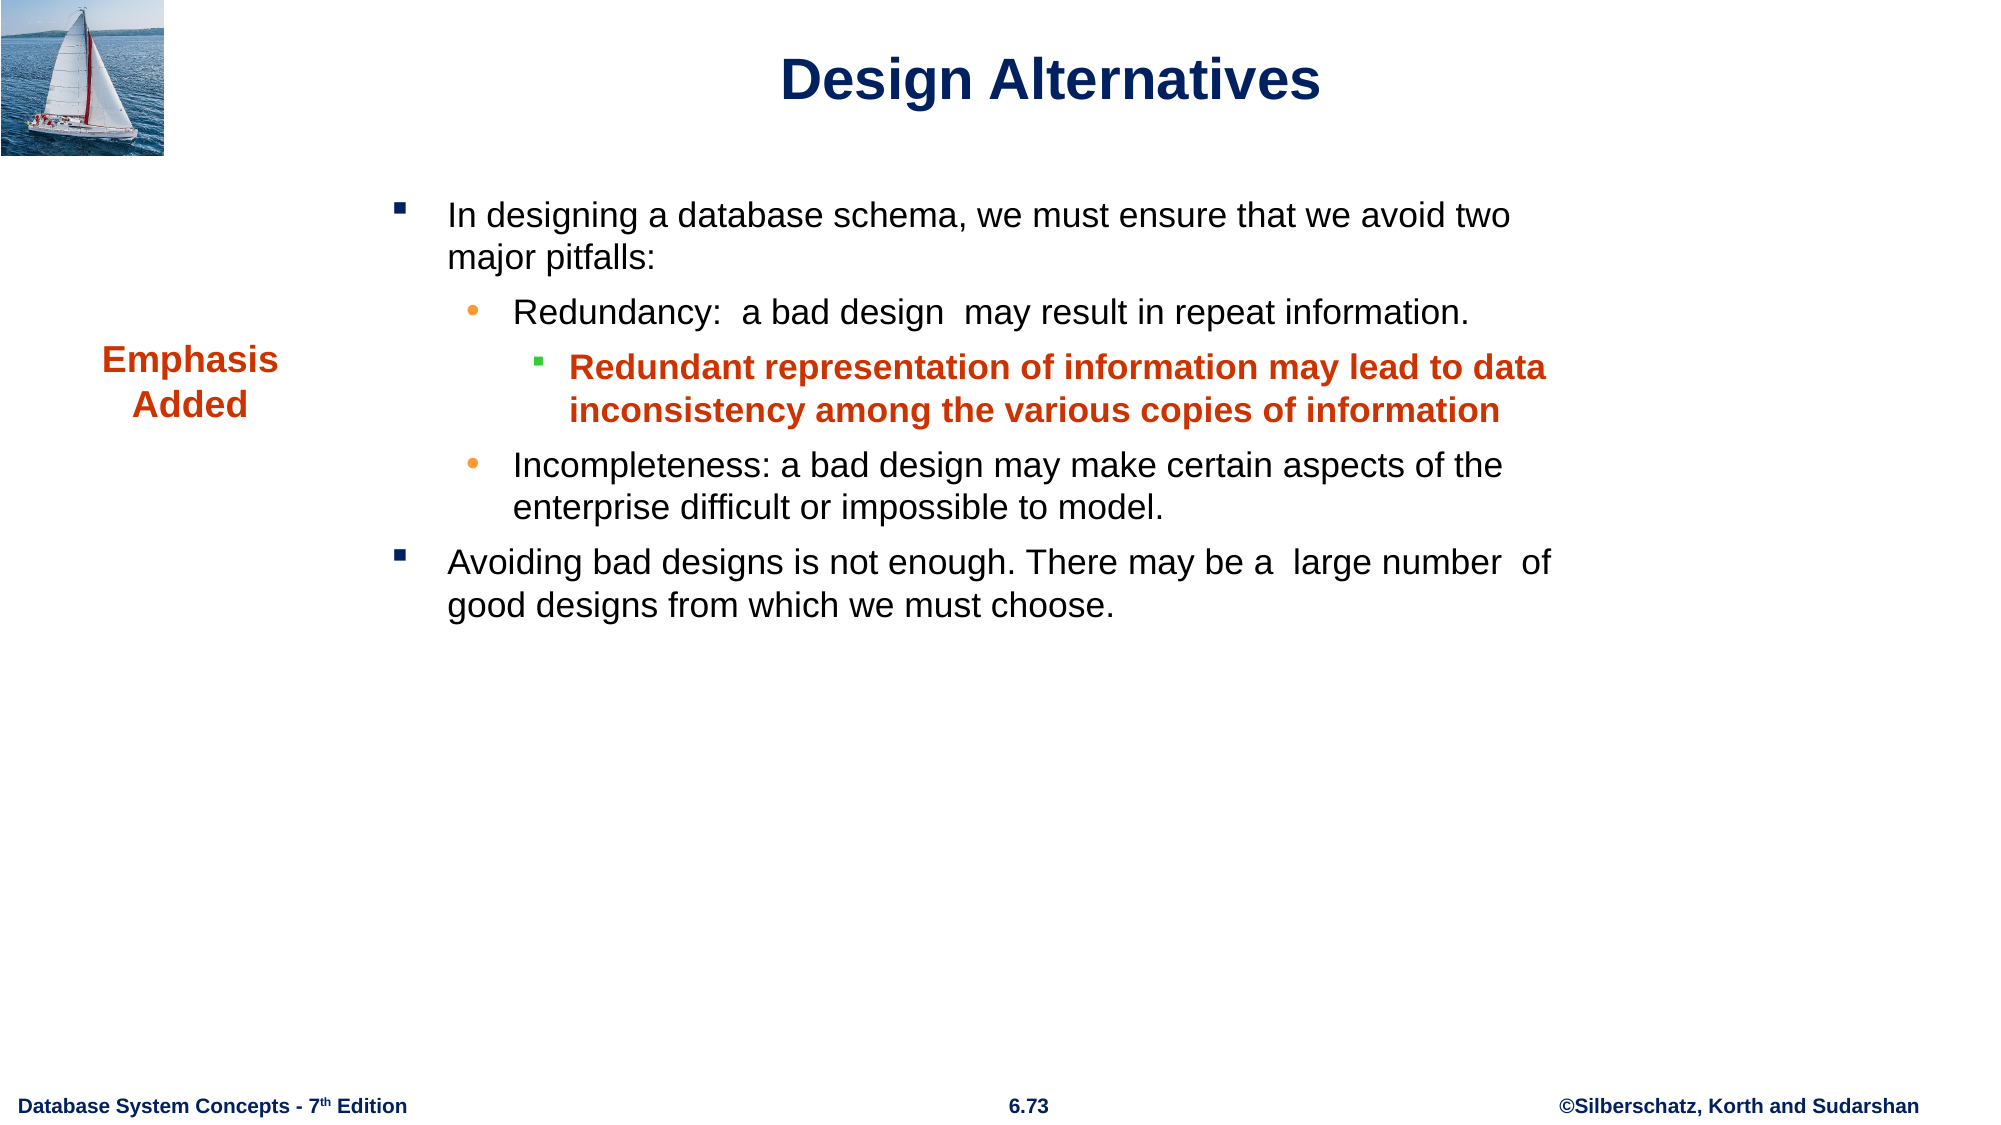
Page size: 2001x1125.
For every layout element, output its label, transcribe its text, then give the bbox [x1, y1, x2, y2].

list In designing a database schema, we must ensure that we avoid two major pitfalls: Redundancy: a bad design may result in repeat information. Redundant representation of information may lead to data inconsistency among the various copies of information Incompleteness: a bad design may make certain aspects of the enterprise difficult or impossible to model. Avoiding bad designs is not enough. There may be a large number of good designs from which we must choose. [376, 184, 1625, 914]
picture [1, 0, 164, 156]
text_box Emphasis Added [86, 327, 294, 432]
title Design Alternatives [167, 18, 1935, 120]
